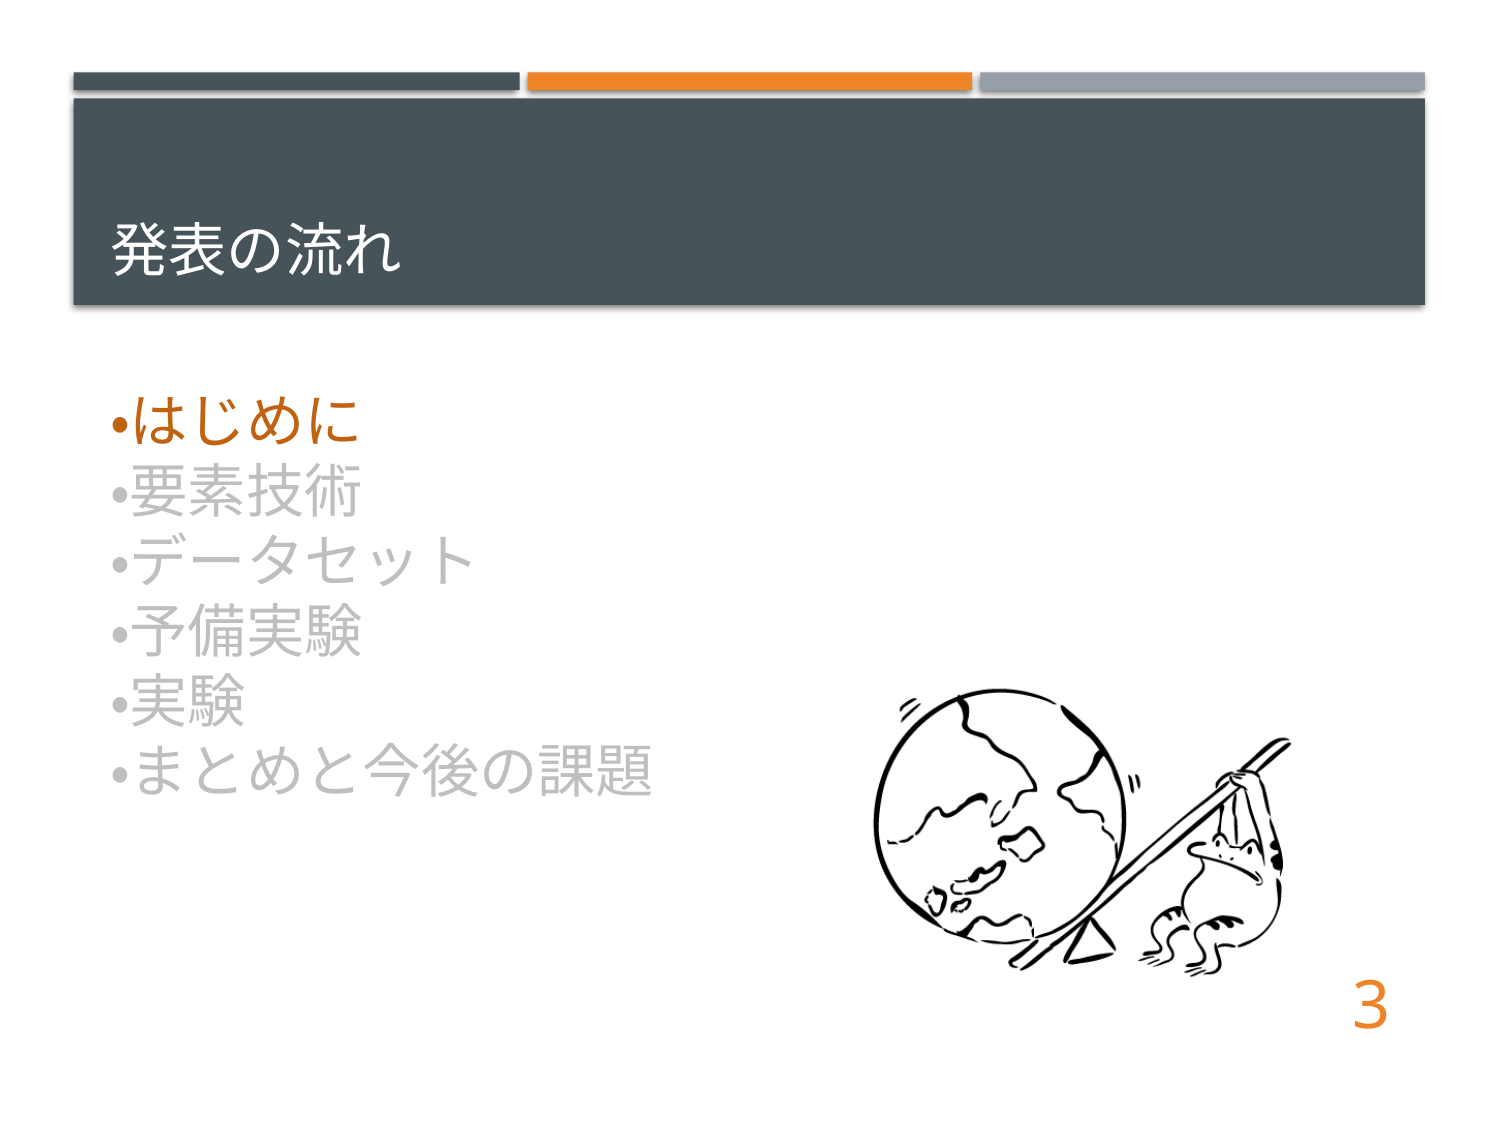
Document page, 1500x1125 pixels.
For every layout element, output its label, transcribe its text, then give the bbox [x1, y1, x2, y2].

text_box ・はじめに ・要素技術 ・データセット ・予備実験 ・実験 ・まとめと今後の課題 [95, 376, 1314, 812]
title 発表の流れ [95, 112, 1406, 291]
slide_number 3 [1279, 1032, 1406, 1037]
picture [785, 608, 1407, 1024]
